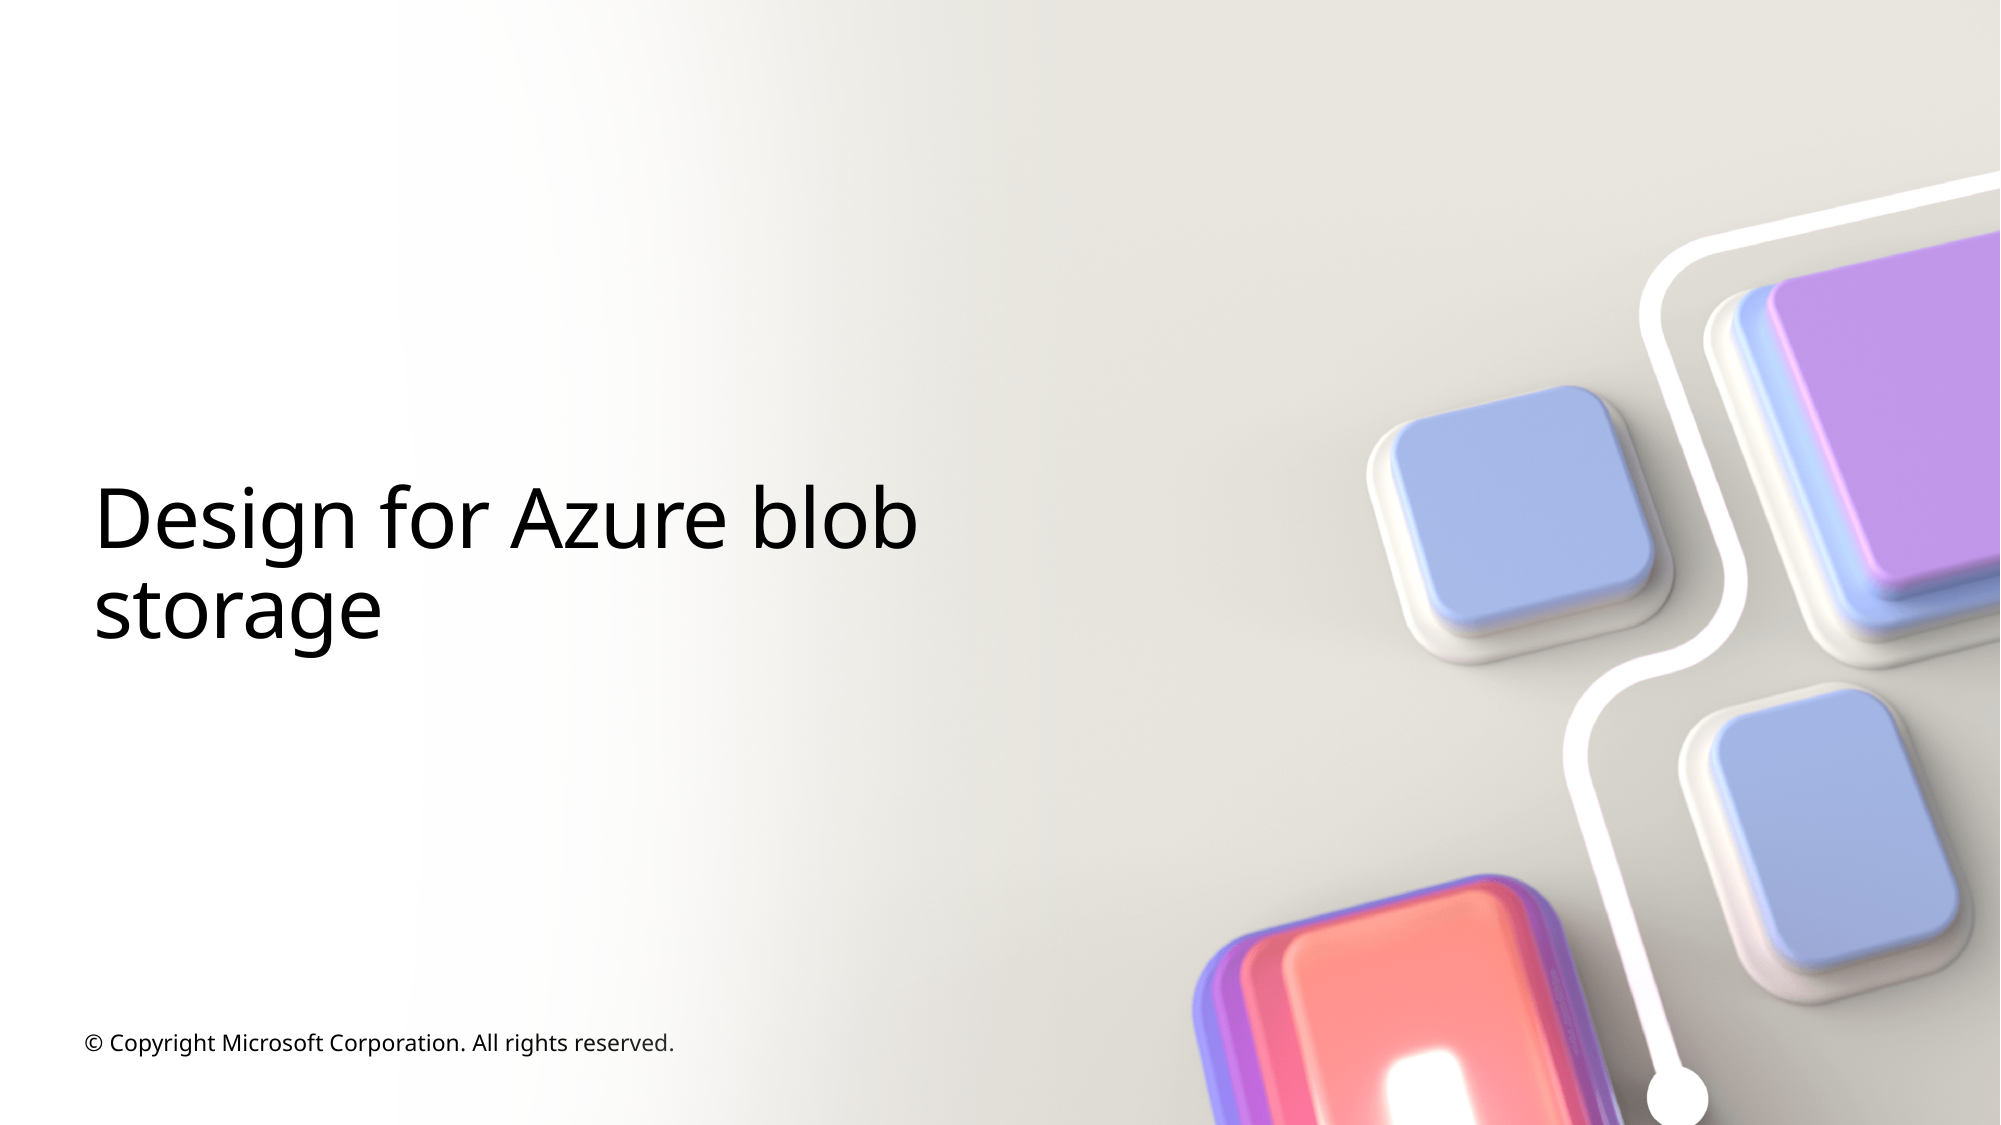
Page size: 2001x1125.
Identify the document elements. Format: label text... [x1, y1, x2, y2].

title Design for Azure blob storage [93, 555, 1135, 657]
picture [396, 0, 2000, 1125]
